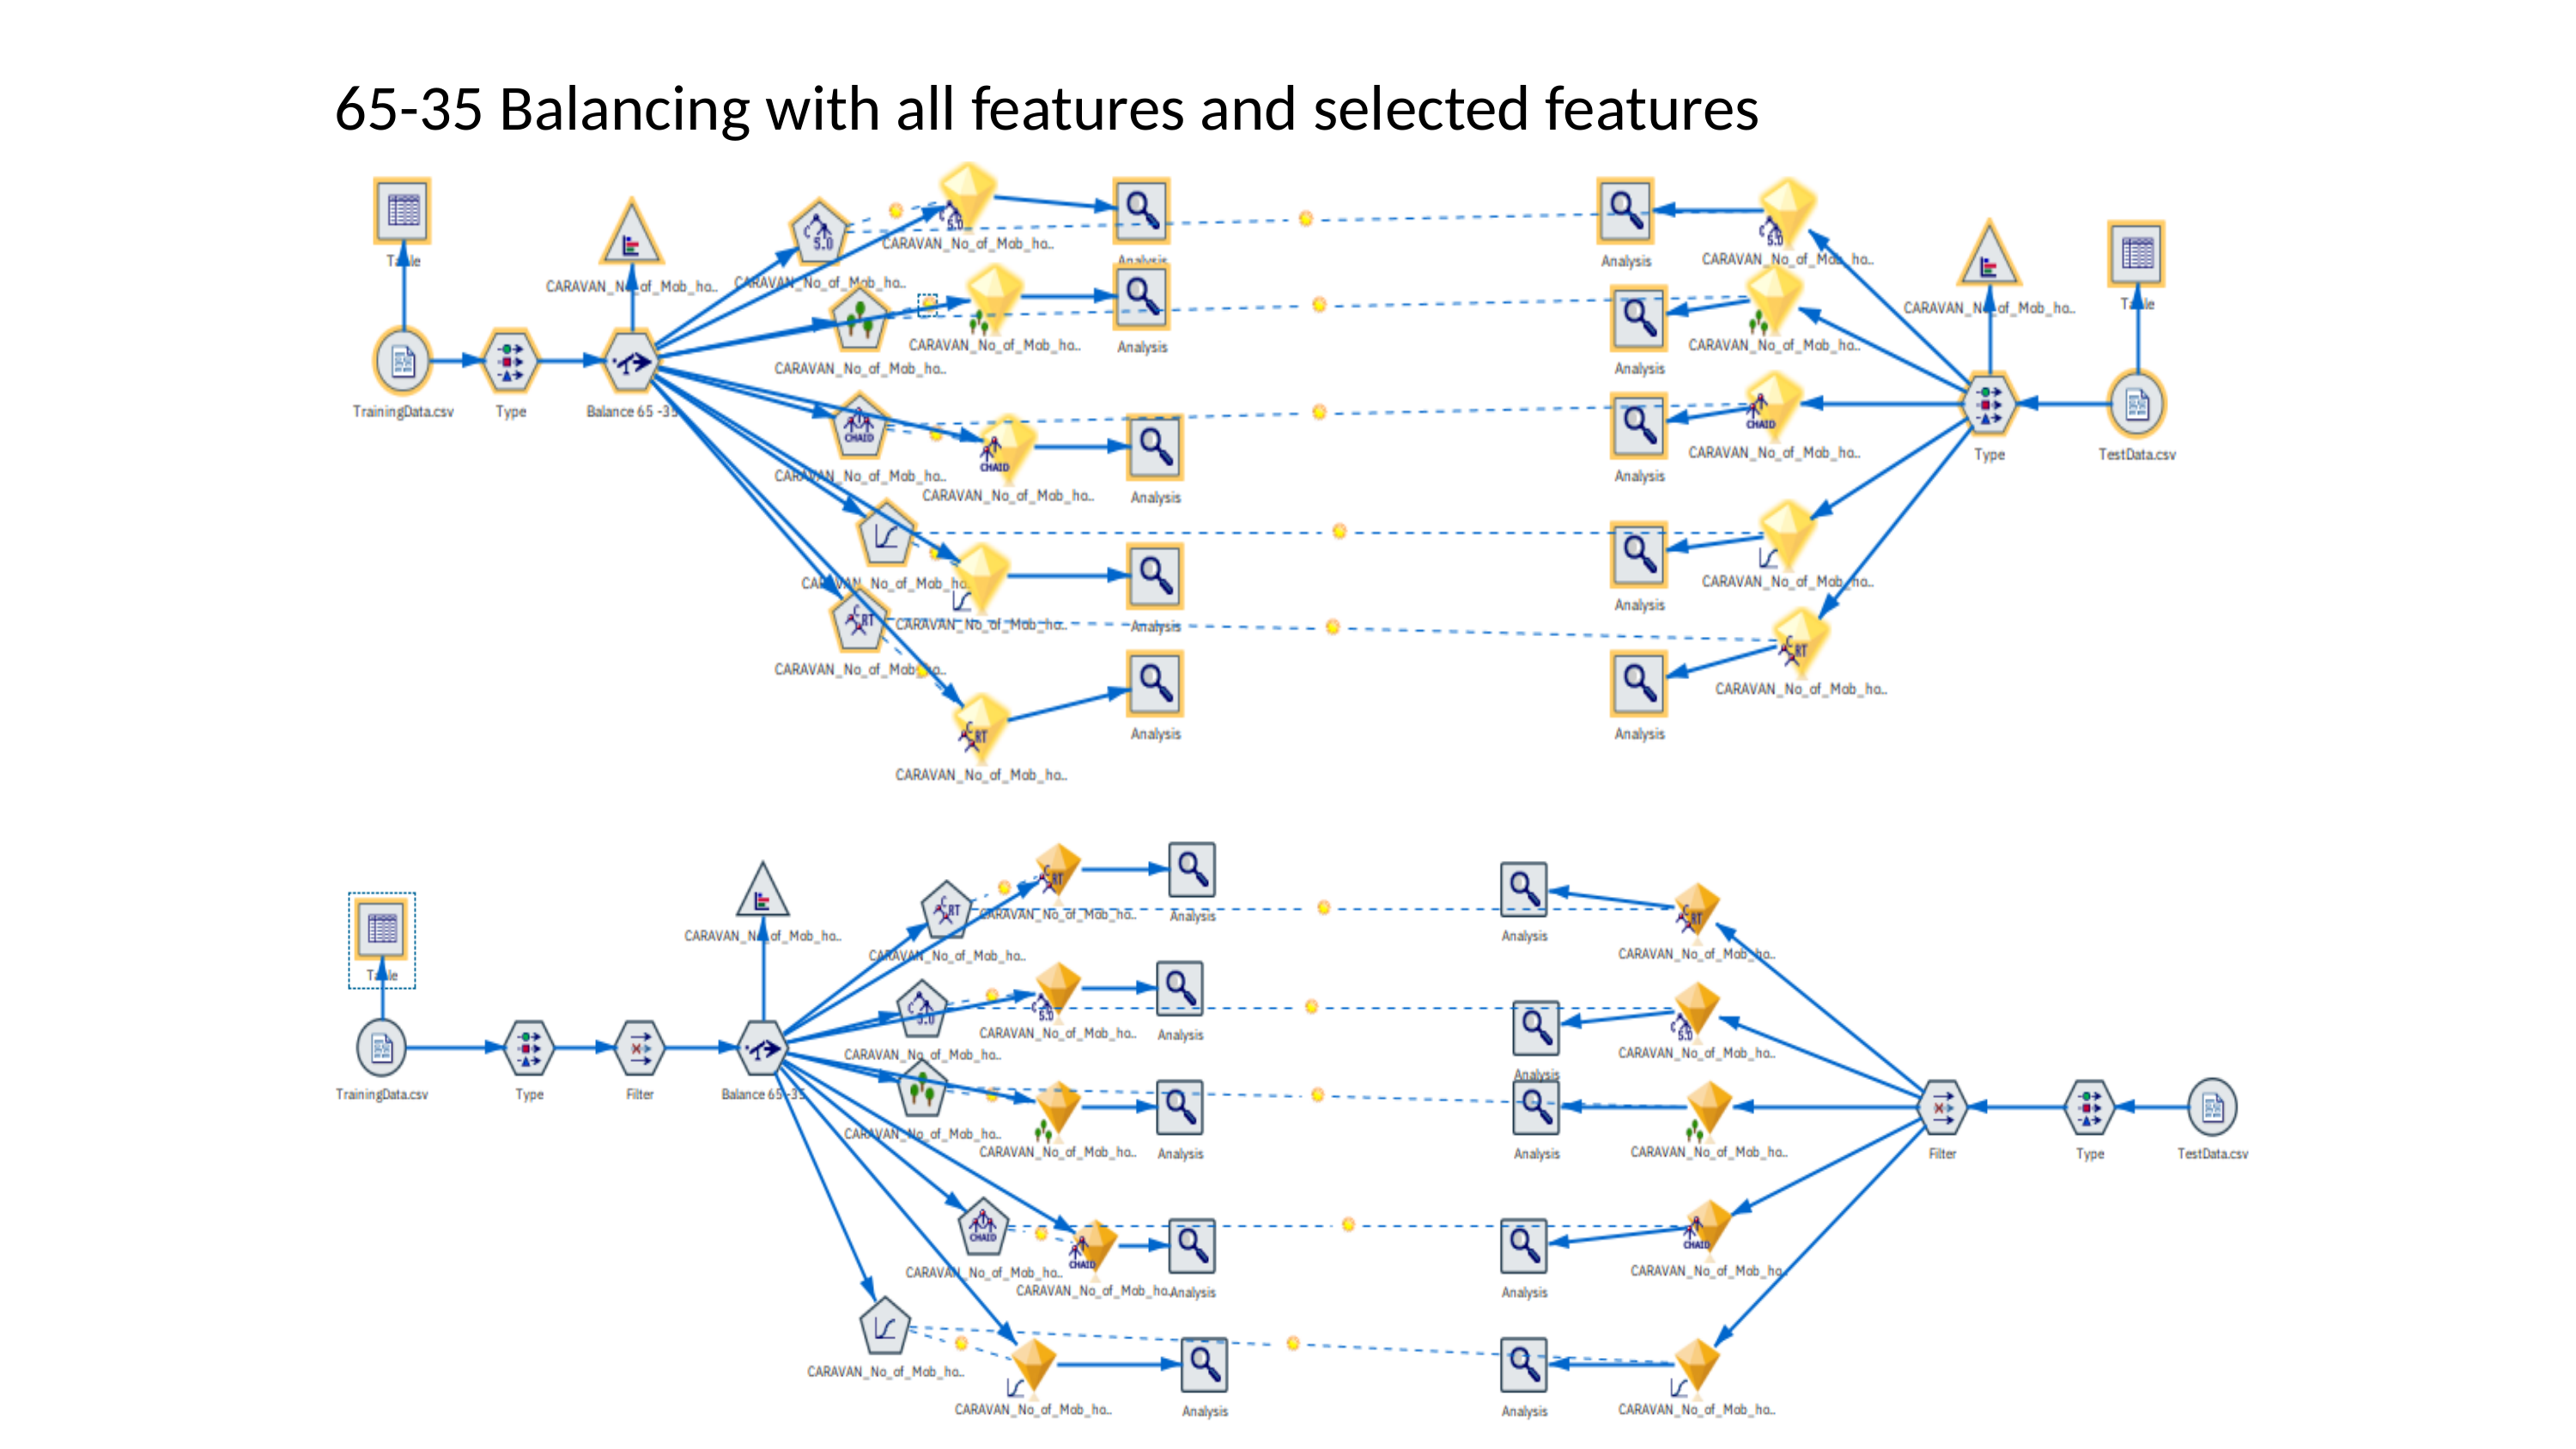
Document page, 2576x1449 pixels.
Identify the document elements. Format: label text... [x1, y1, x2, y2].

text_box 65-35 Balancing with all features and selected features [321, 58, 2244, 149]
picture [298, 161, 2285, 1449]
